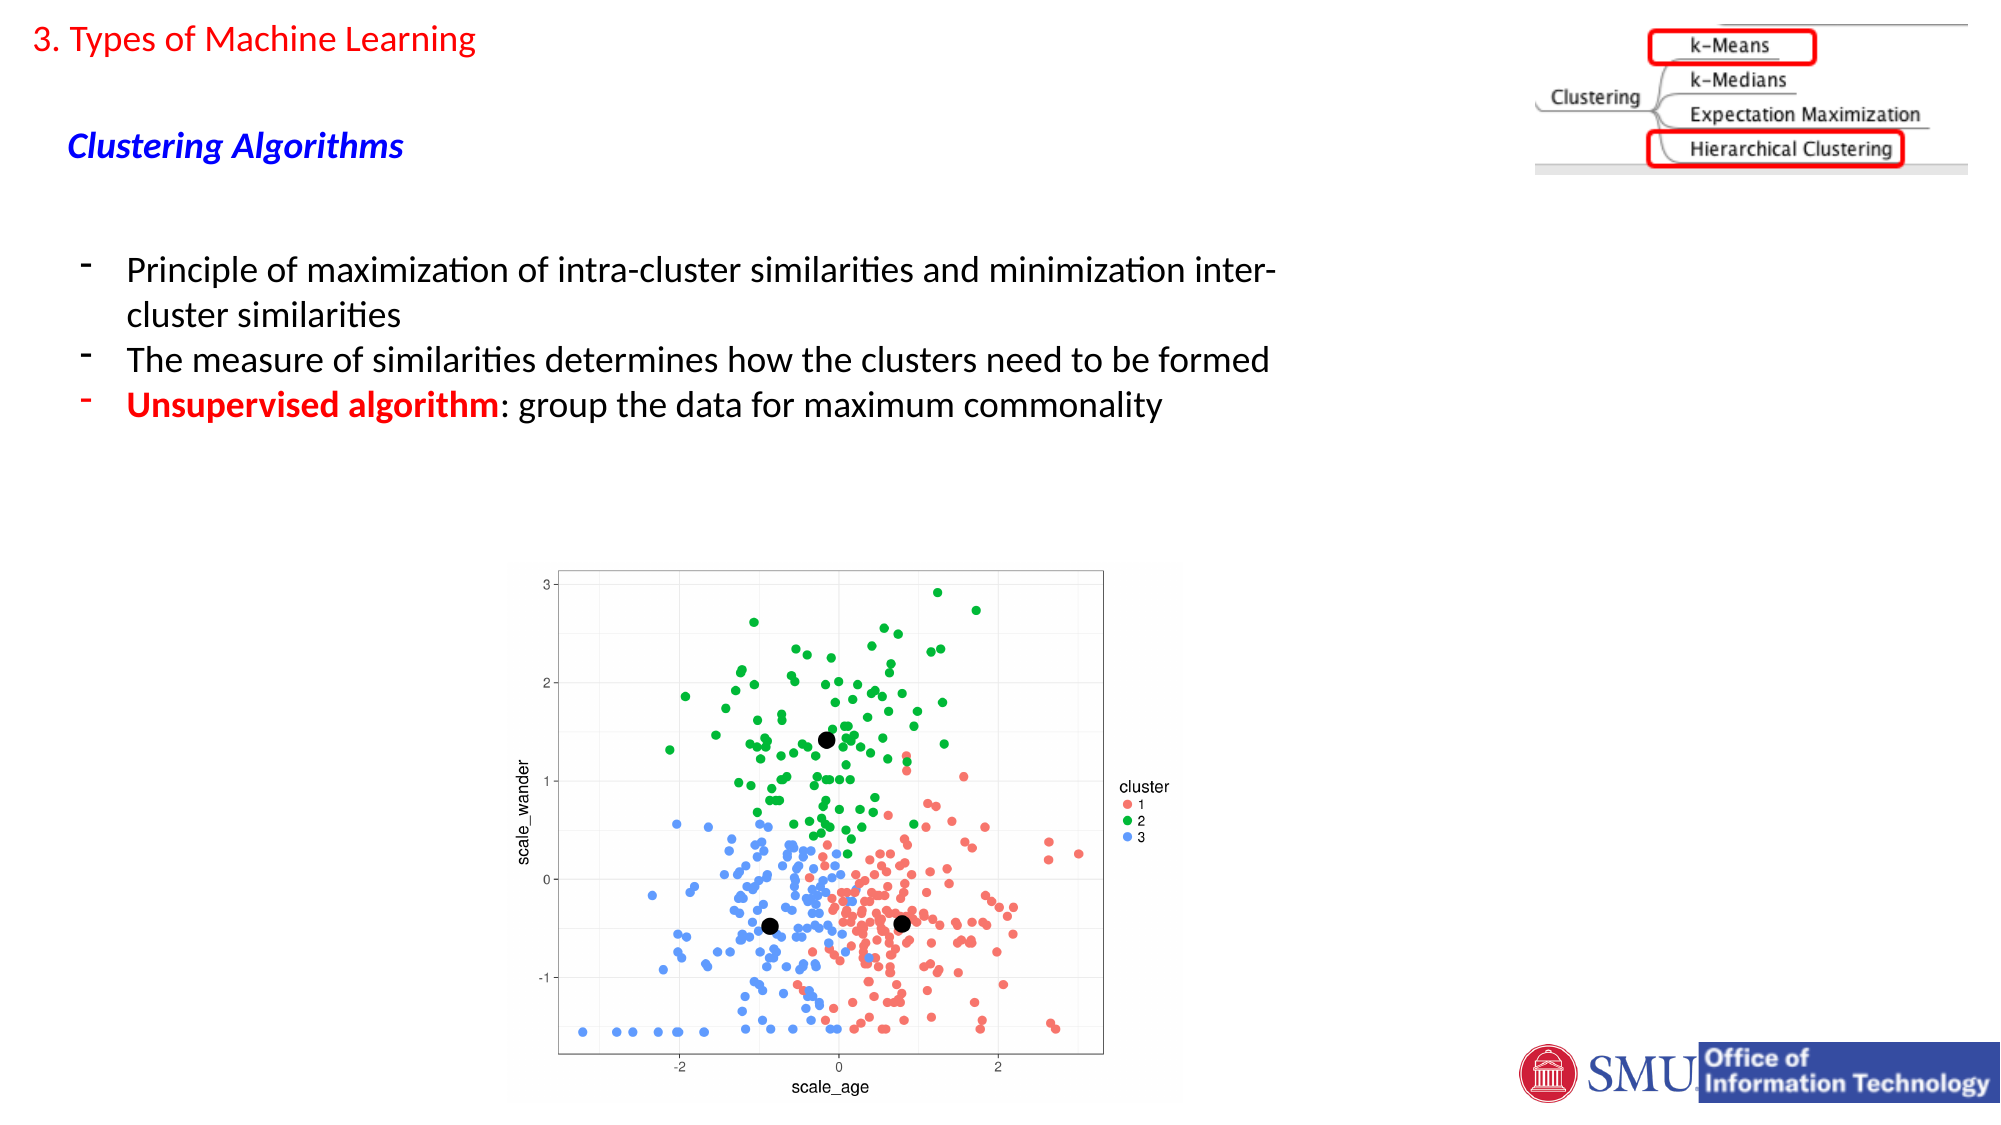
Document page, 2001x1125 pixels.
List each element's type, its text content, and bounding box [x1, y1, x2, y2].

text_box Principle of maximization of intra-cluster similarities and minimization inter-cluster similarities The measure of similarities determines how the clusters need to be formed Unsupervised algorithm: group the data for maximum commonality [65, 237, 1352, 433]
picture [1519, 1042, 2000, 1103]
picture [507, 562, 1183, 1103]
text_box 3. Types of Machine Learning [17, 6, 492, 67]
text_box Clustering Algorithms [52, 113, 1340, 174]
picture [1535, 24, 1968, 175]
